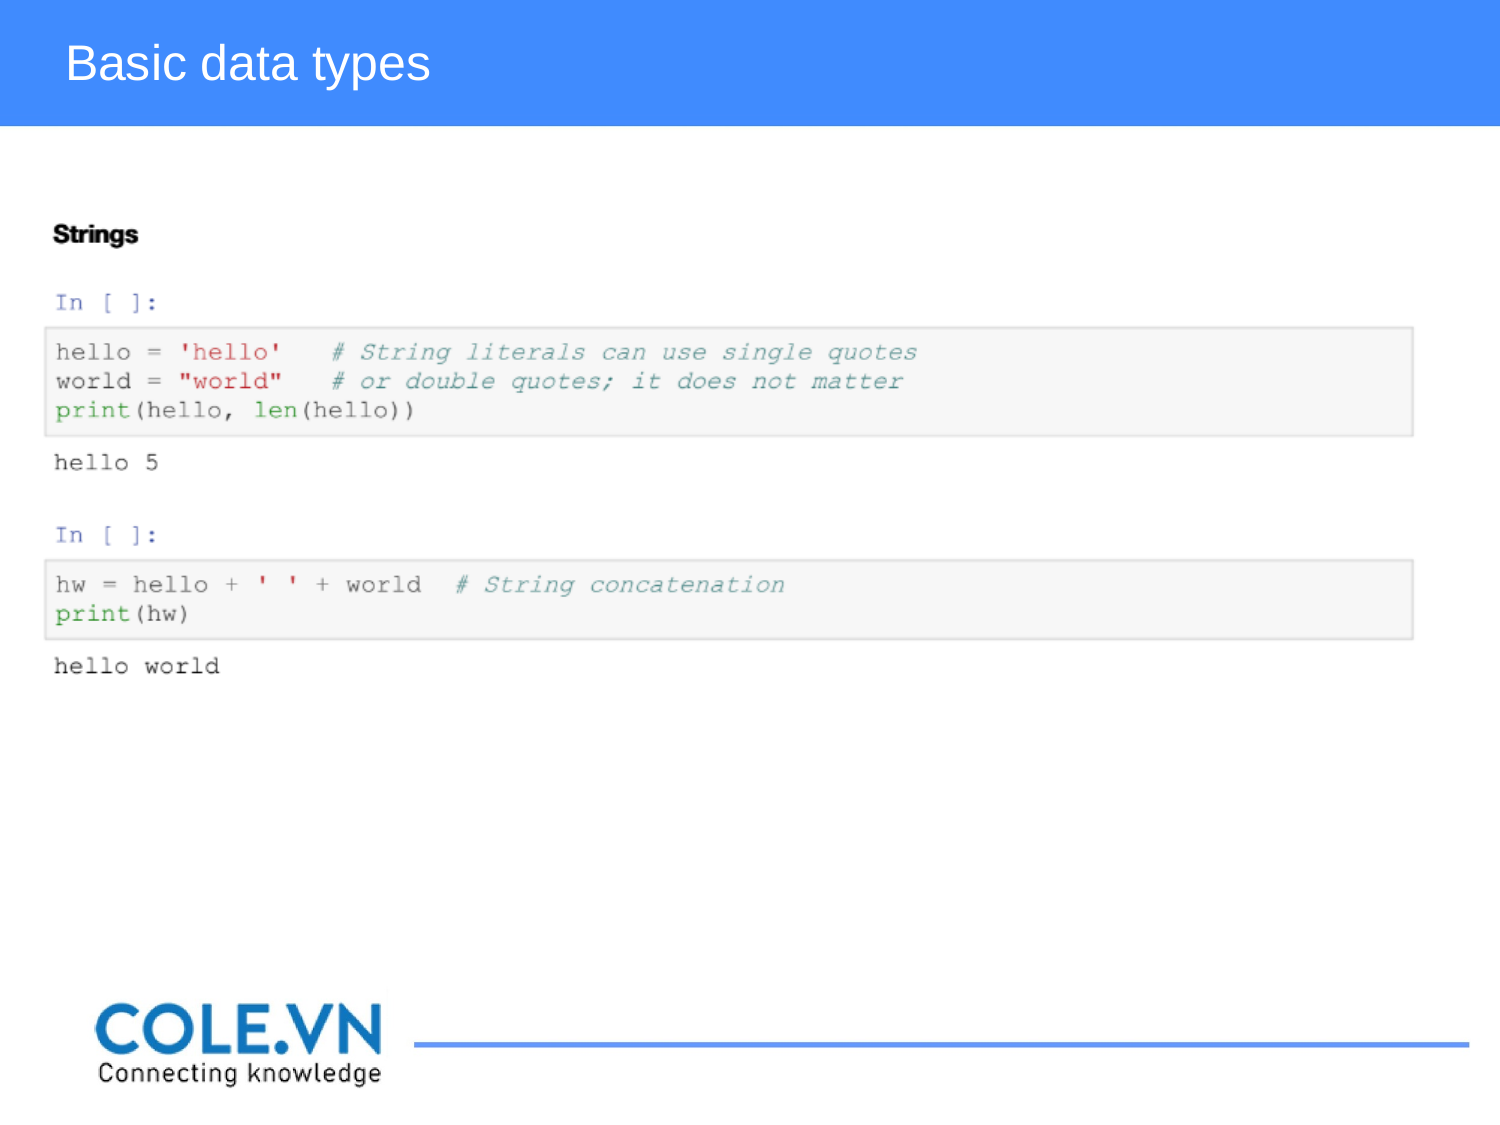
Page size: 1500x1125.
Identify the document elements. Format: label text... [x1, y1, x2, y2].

picture [0, 0, 1500, 1125]
text_box Basic data types [50, 22, 905, 98]
